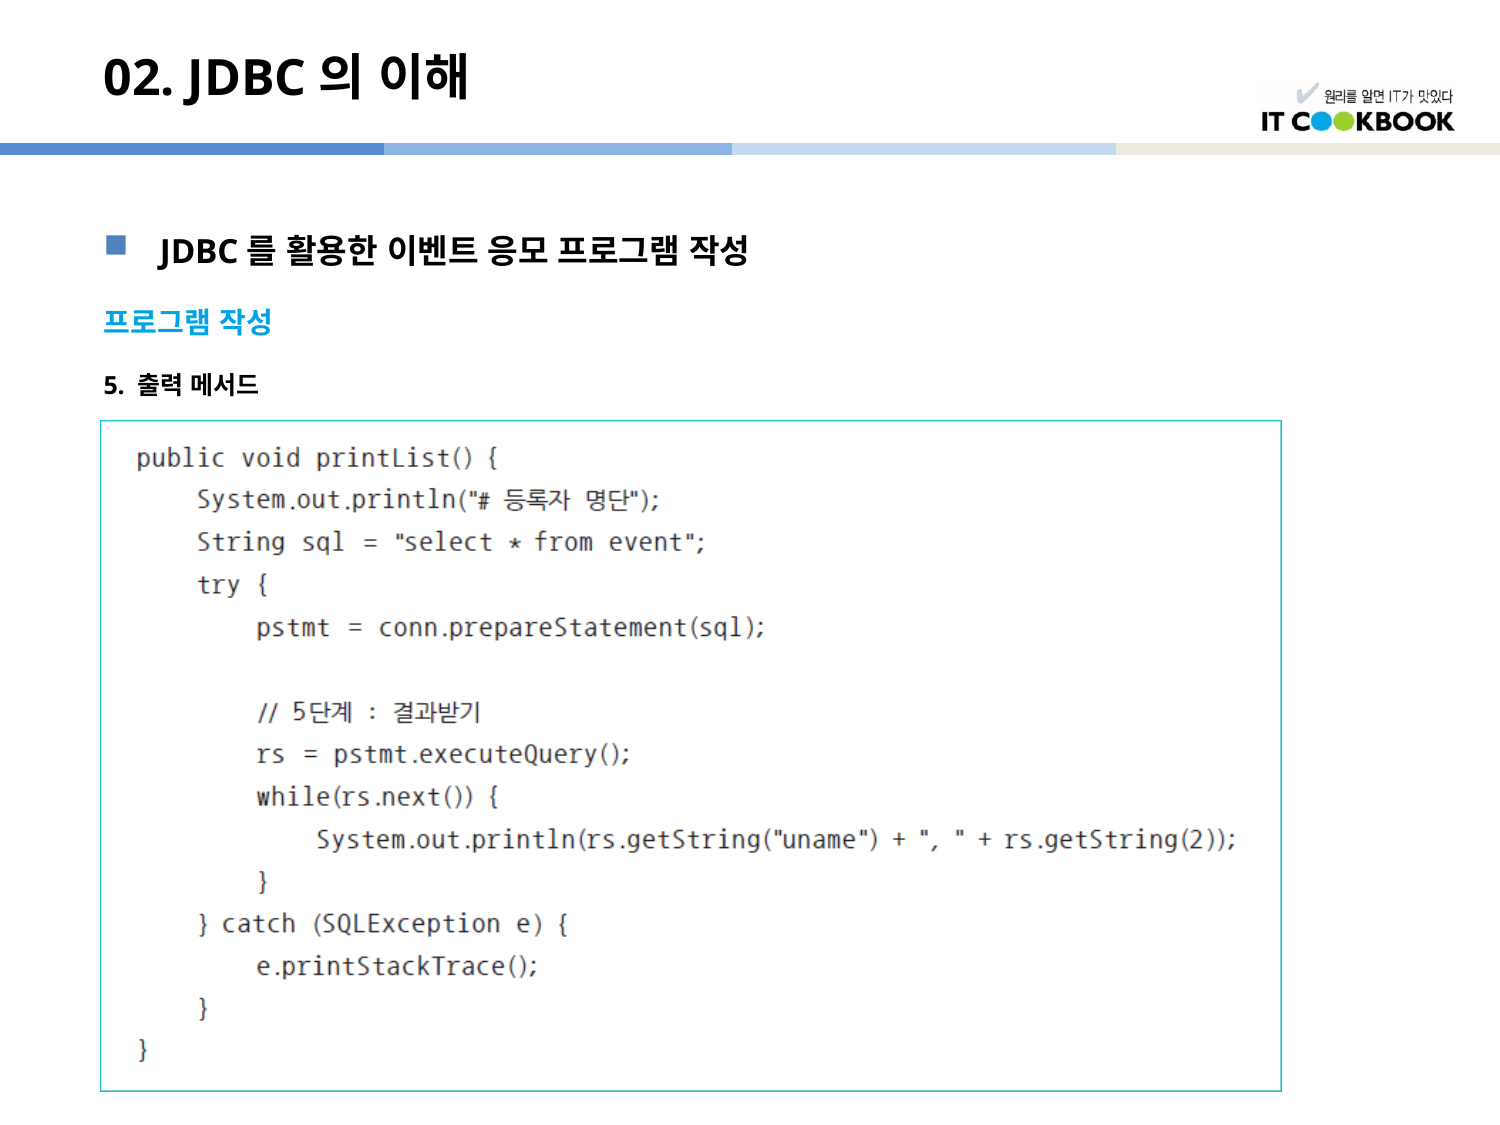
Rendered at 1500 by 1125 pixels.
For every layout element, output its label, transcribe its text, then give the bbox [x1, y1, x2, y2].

picture [100, 420, 1282, 1092]
list JDBC를 활용한 이벤트 응모 프로그램 작성 프로그램 작성 5. 출력 메서드 [88, 182, 1436, 266]
title 02. JDBC의 이해 [88, 30, 1211, 121]
picture [1257, 79, 1458, 133]
